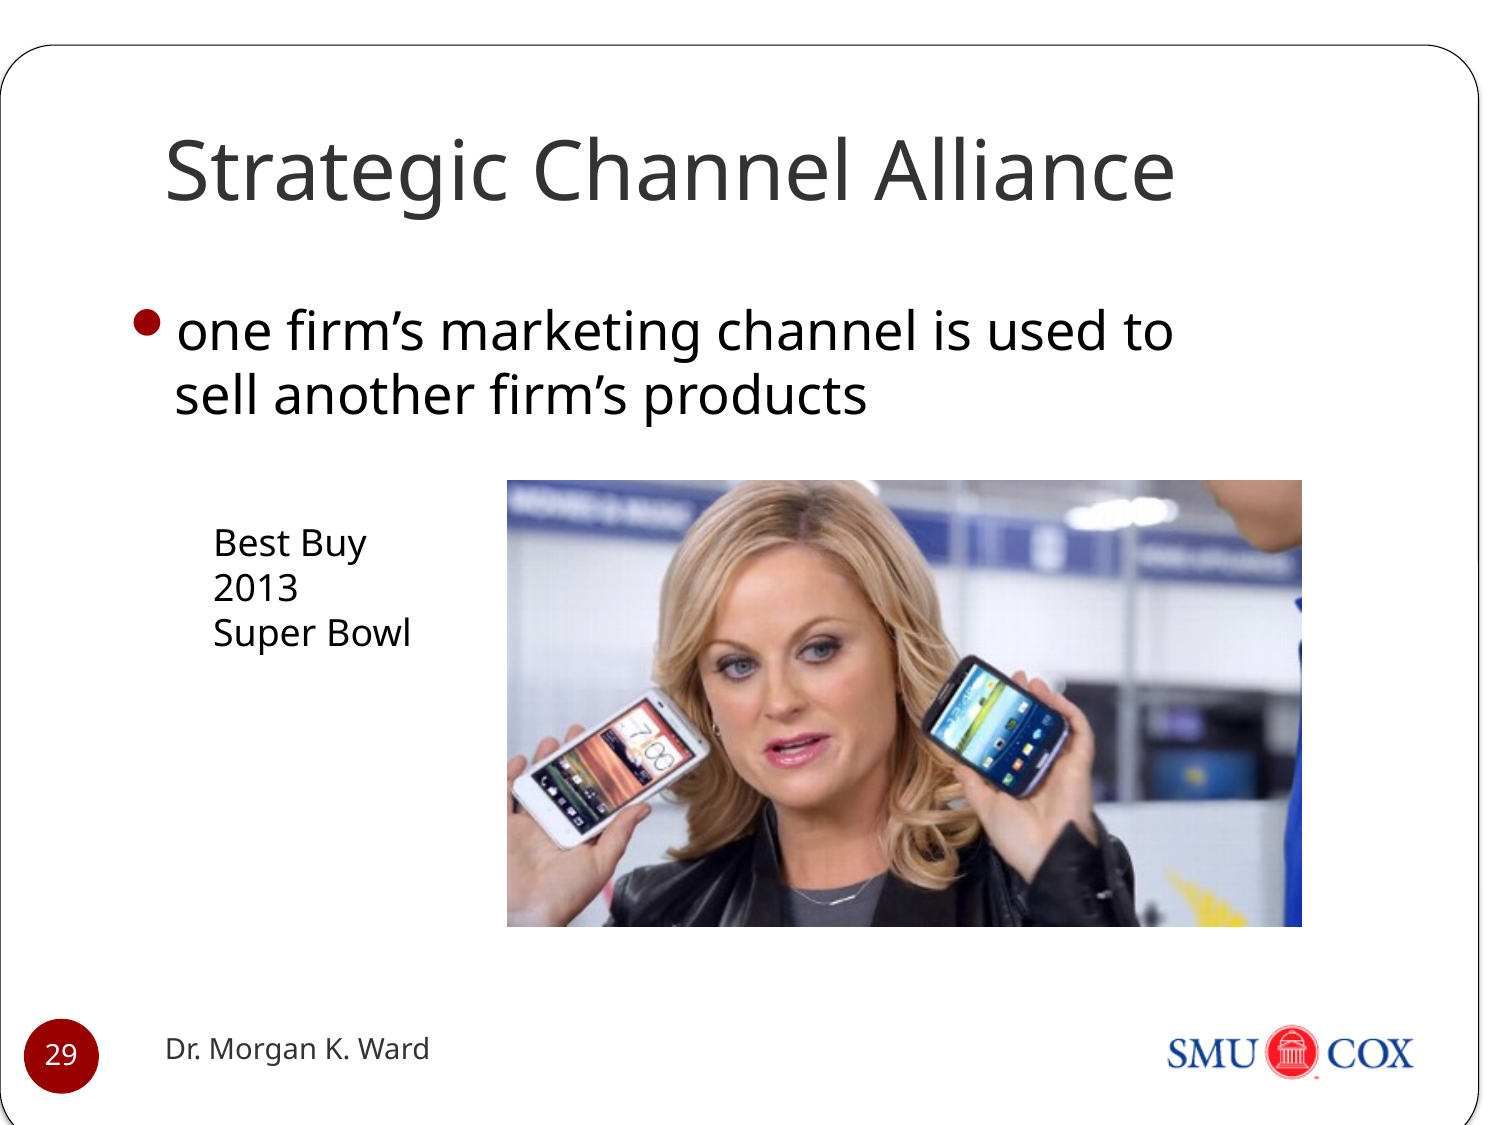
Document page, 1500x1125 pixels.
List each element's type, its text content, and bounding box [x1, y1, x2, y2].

picture [507, 480, 1302, 928]
slide_number 29 [23, 1018, 99, 1094]
title Strategic Channel Alliance [150, 45, 1425, 233]
footer Dr. Morgan K. Ward [150, 1012, 800, 1088]
picture [1155, 1012, 1427, 1093]
text_box Best Buy 2013 Super Bowl [198, 511, 464, 661]
text_box one firm’s marketing channel is used to sell another firm’s products [115, 288, 1270, 479]
